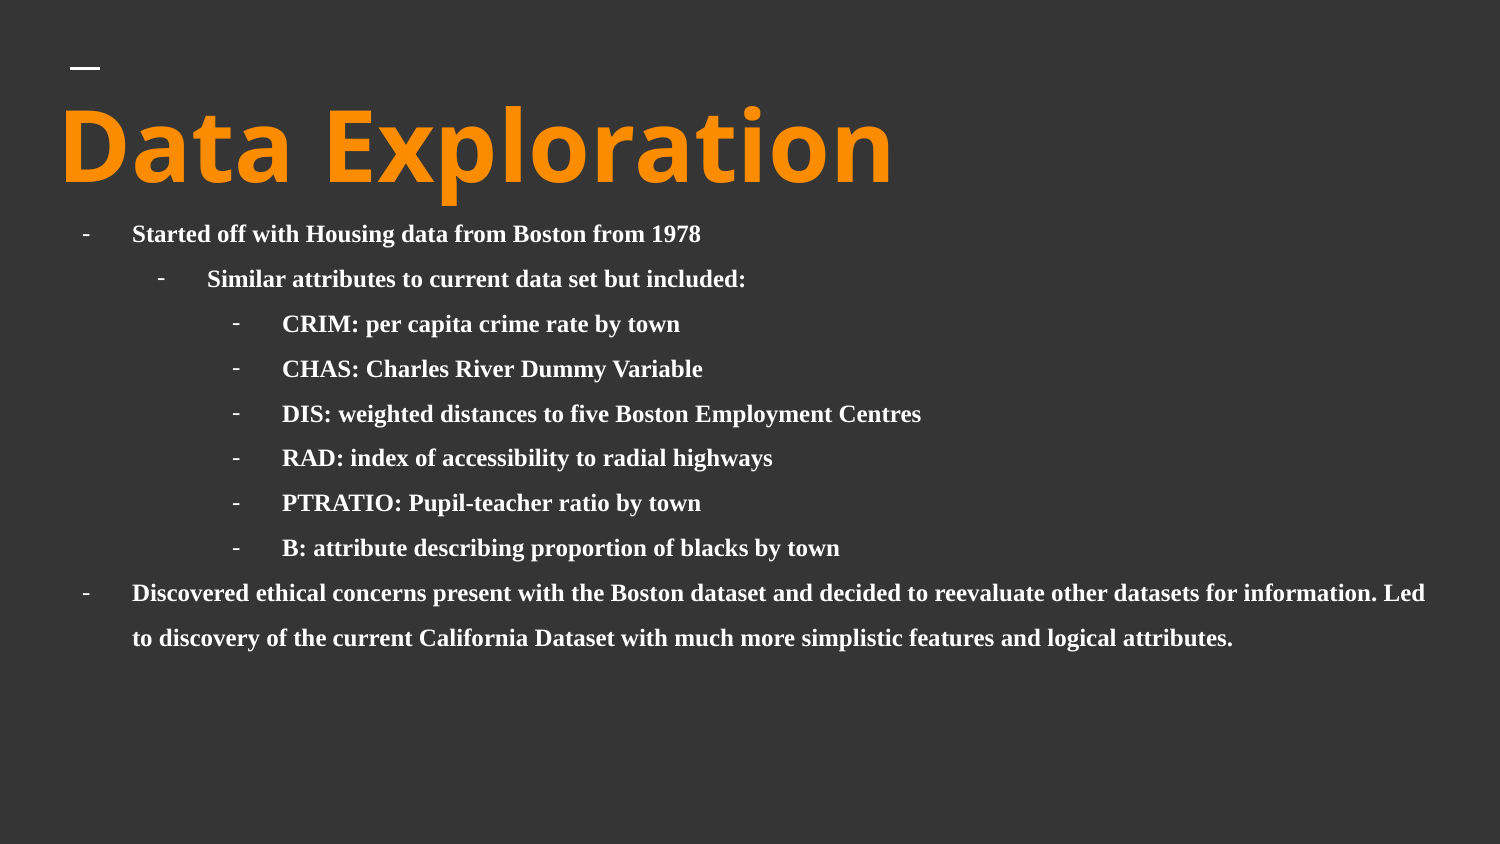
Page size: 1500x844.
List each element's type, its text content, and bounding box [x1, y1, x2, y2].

title Data Exploration Started off with Housing data from Boston from 1978 Similar attributes to current data set but included: CRIM: per capita crime rate by town CHAS: Charles River Dummy Variable DIS: weighted distances to five Boston Employment Centres RAD: index of accessibility to radial highways PTRATIO: Pupil-teacher ratio by town B: attribute describing proportion of blacks by town Discovered ethical concerns present with the Boston dataset and decided to reevaluate other datasets for information. Led to discovery of the current California Dataset with much more simplistic features and logical attributes. [42, 67, 1458, 697]
